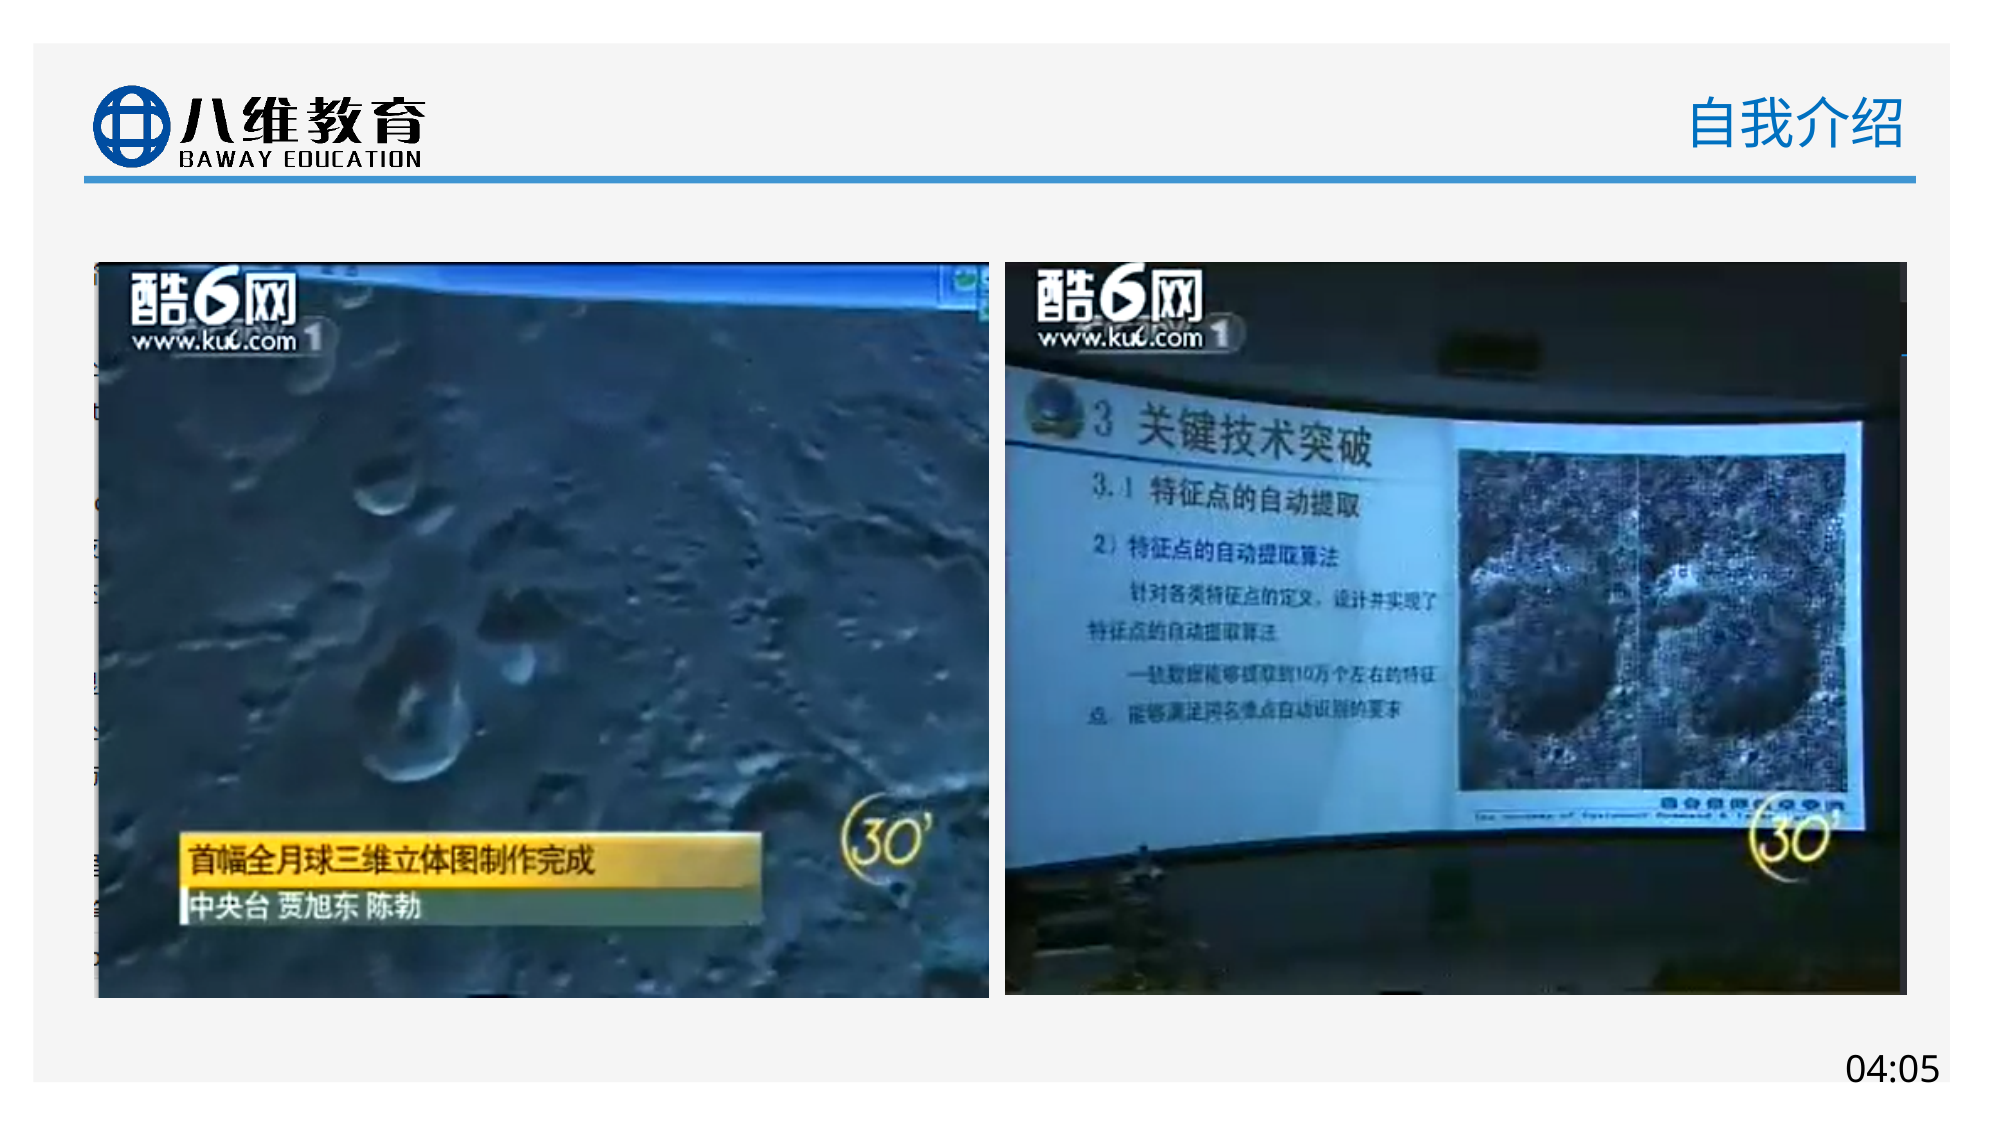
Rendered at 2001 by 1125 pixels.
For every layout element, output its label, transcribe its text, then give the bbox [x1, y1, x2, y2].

title 自我介绍 [440, 80, 1922, 231]
picture [84, 81, 433, 176]
picture [94, 262, 990, 998]
picture [1005, 262, 1907, 995]
